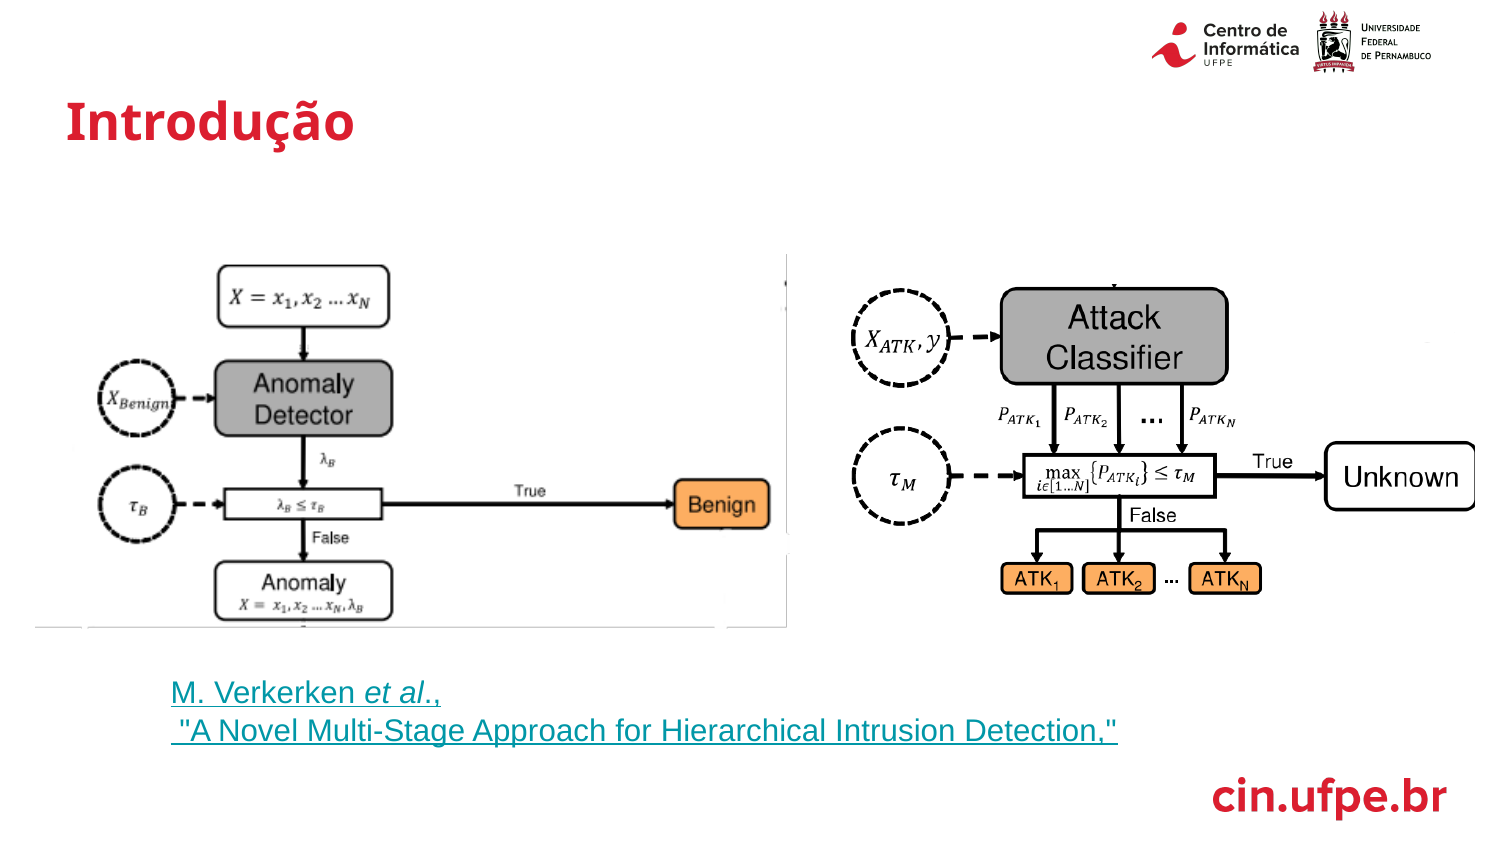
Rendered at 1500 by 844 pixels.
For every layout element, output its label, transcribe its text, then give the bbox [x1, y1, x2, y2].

text_box M. Verkerken et al., "A Novel Multi-Stage Approach for Hierarchical Intrusion Detection," [155, 657, 1141, 815]
picture [1211, 771, 1449, 821]
title Introdução [51, 72, 1449, 167]
picture [849, 283, 1476, 599]
picture [1133, 0, 1449, 72]
picture [35, 254, 790, 629]
